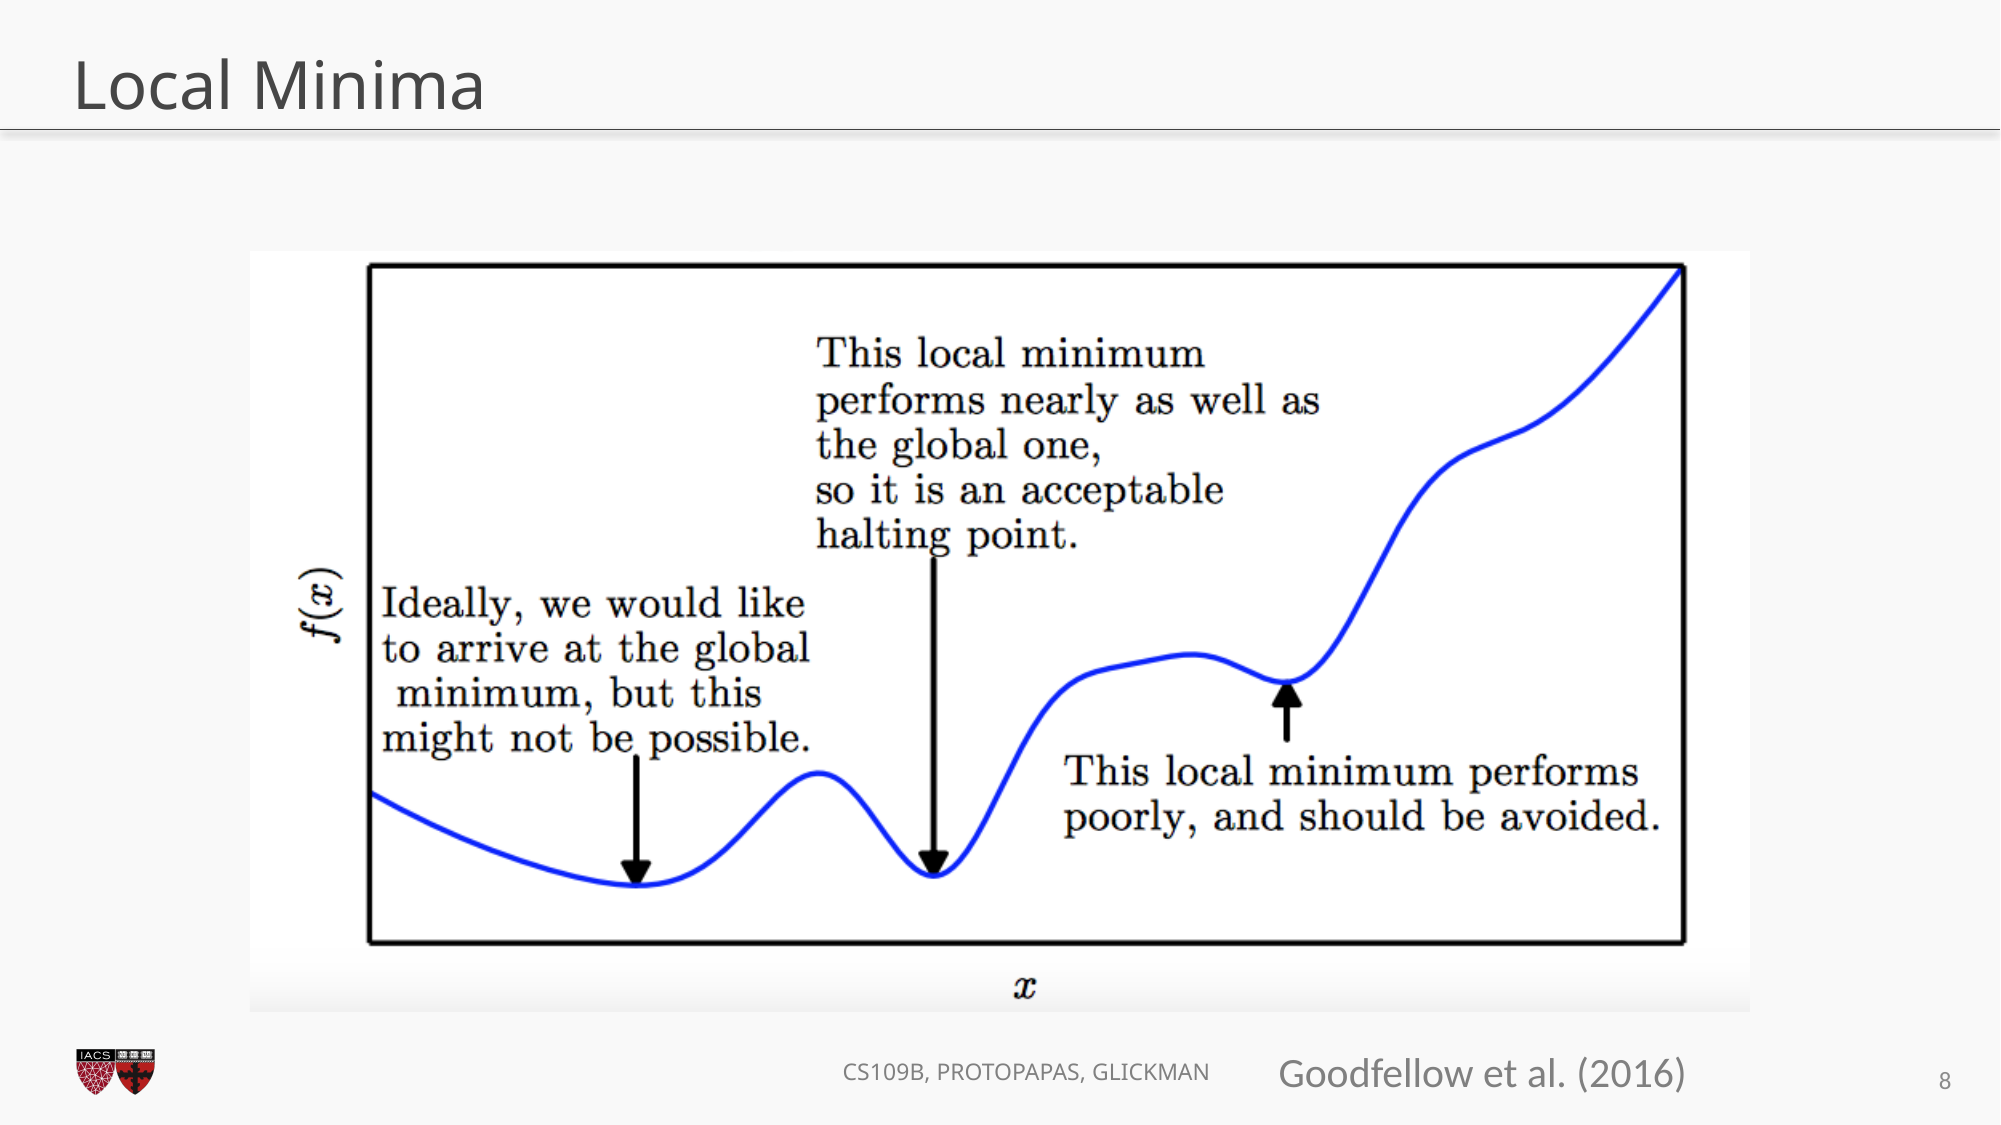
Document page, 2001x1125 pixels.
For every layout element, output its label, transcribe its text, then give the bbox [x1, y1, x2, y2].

picture [75, 1049, 155, 1095]
picture [249, 251, 1751, 1016]
slide_number 8 [1500, 1050, 1967, 1110]
text_box Goodfellow et al. (2016) [1116, 1038, 1702, 1104]
title Local Minima [57, 35, 1943, 162]
